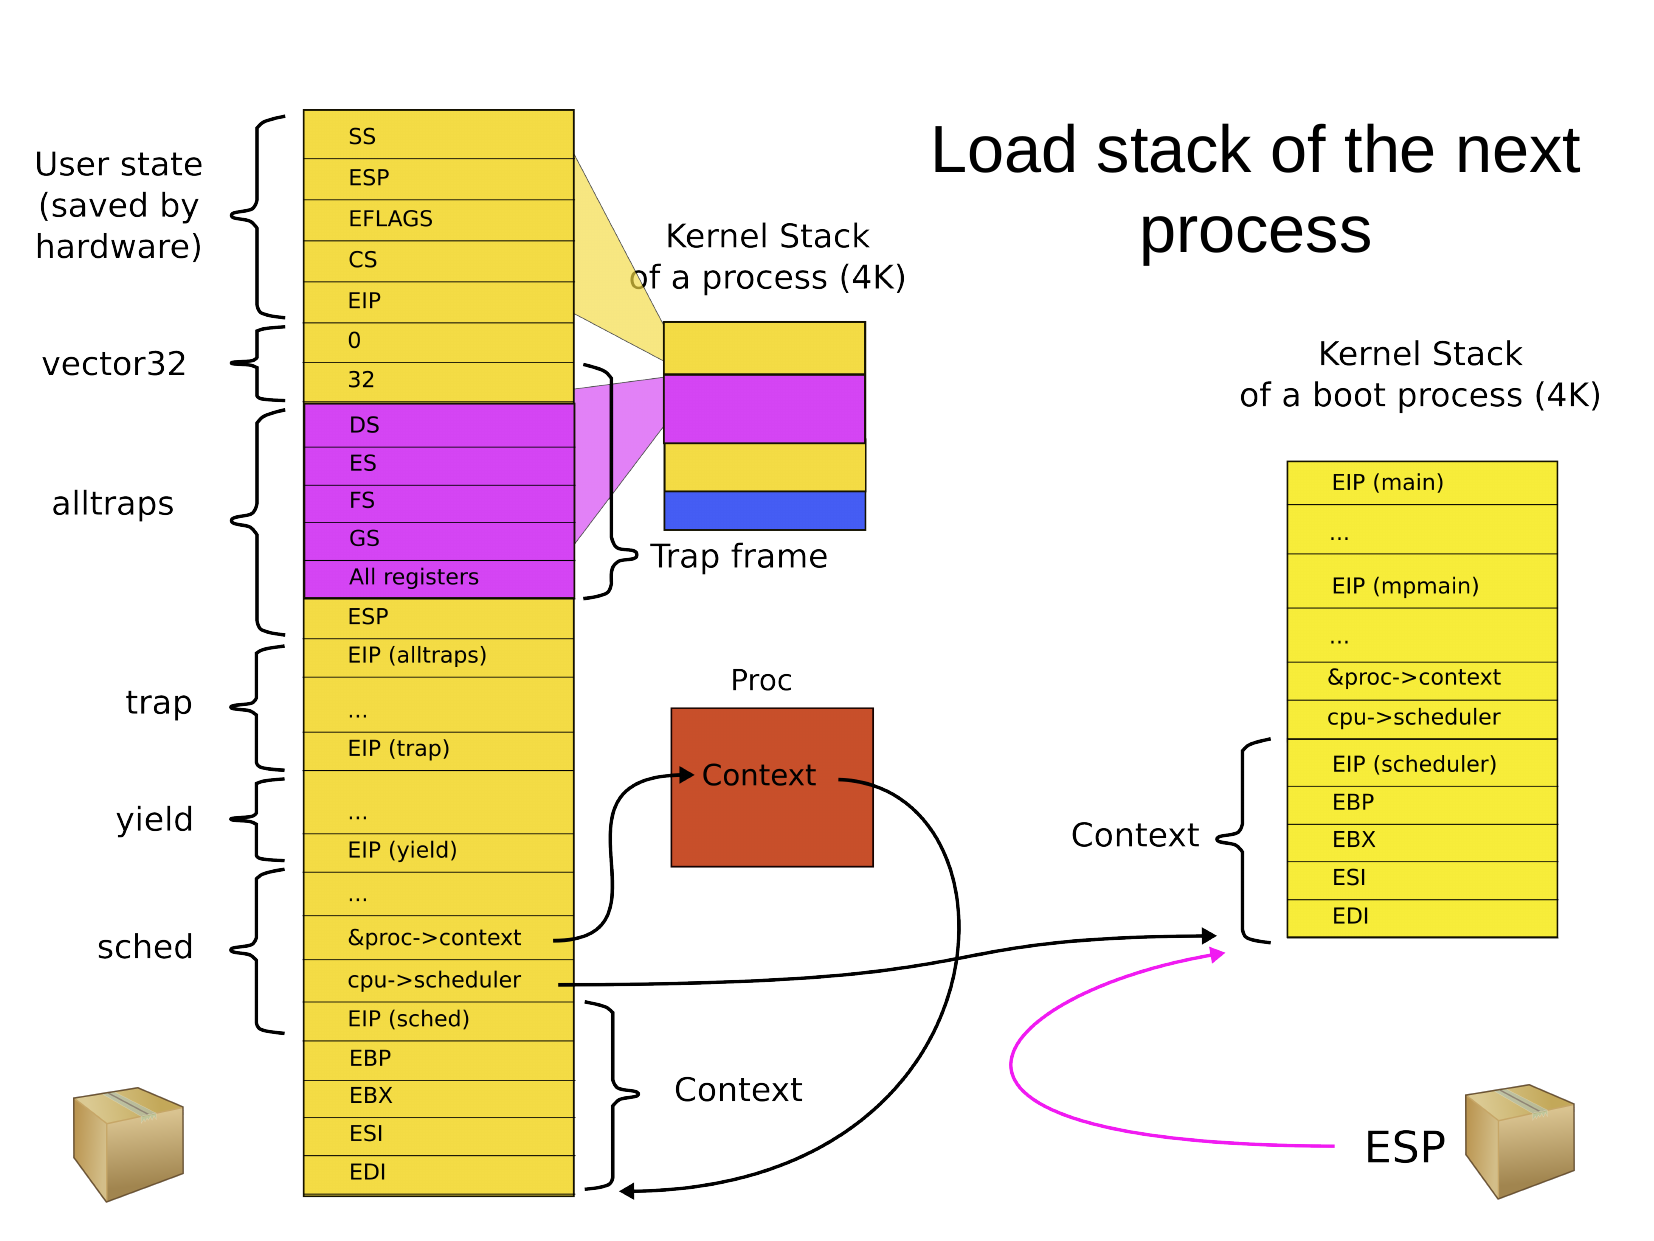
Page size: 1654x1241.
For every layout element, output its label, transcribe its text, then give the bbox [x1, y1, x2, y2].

picture [36, 109, 1600, 1204]
list Load stack of the next process [900, 105, 1613, 300]
